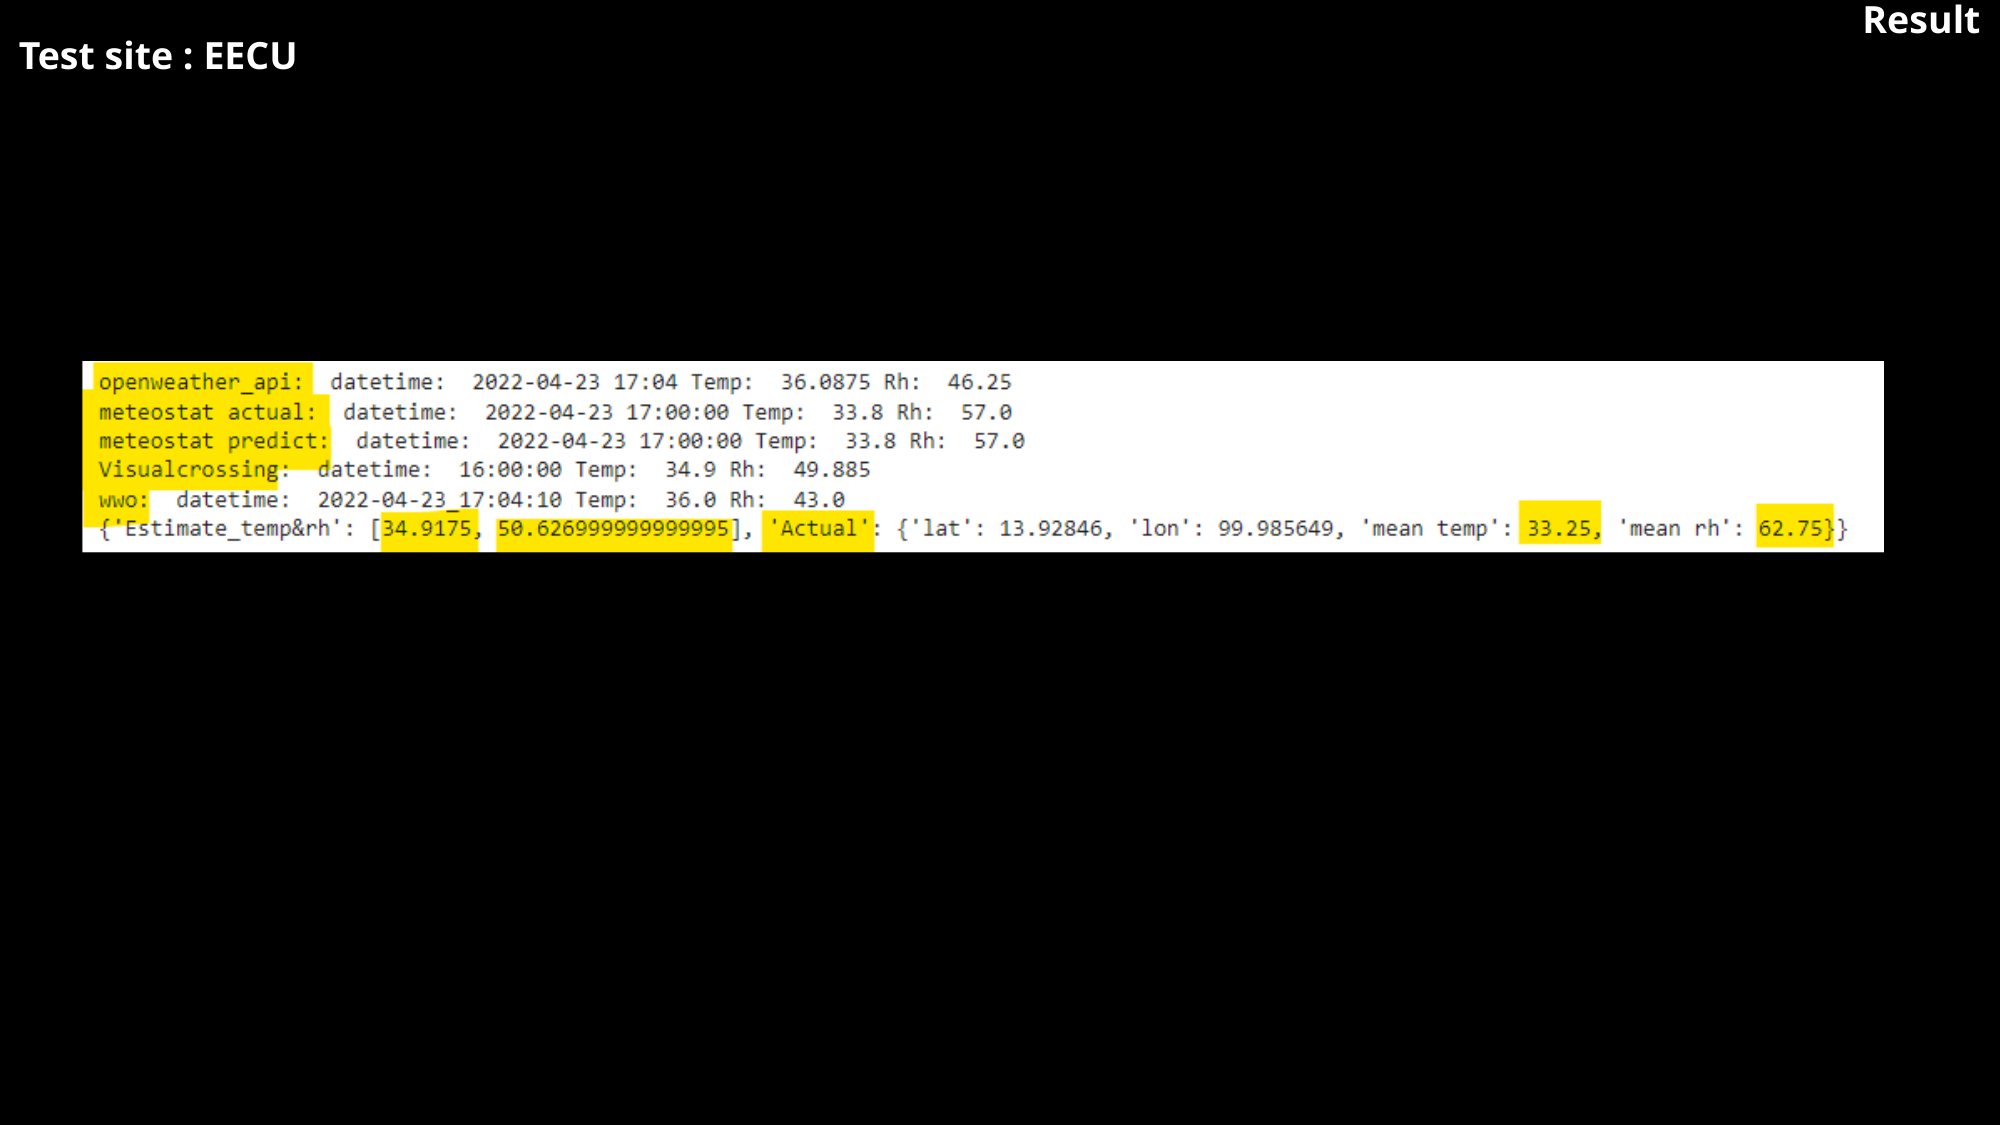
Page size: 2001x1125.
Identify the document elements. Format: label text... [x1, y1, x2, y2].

text_box Test site : EECU [0, 36, 327, 74]
picture [69, 361, 1884, 563]
text_box Result [1842, 0, 2000, 38]
